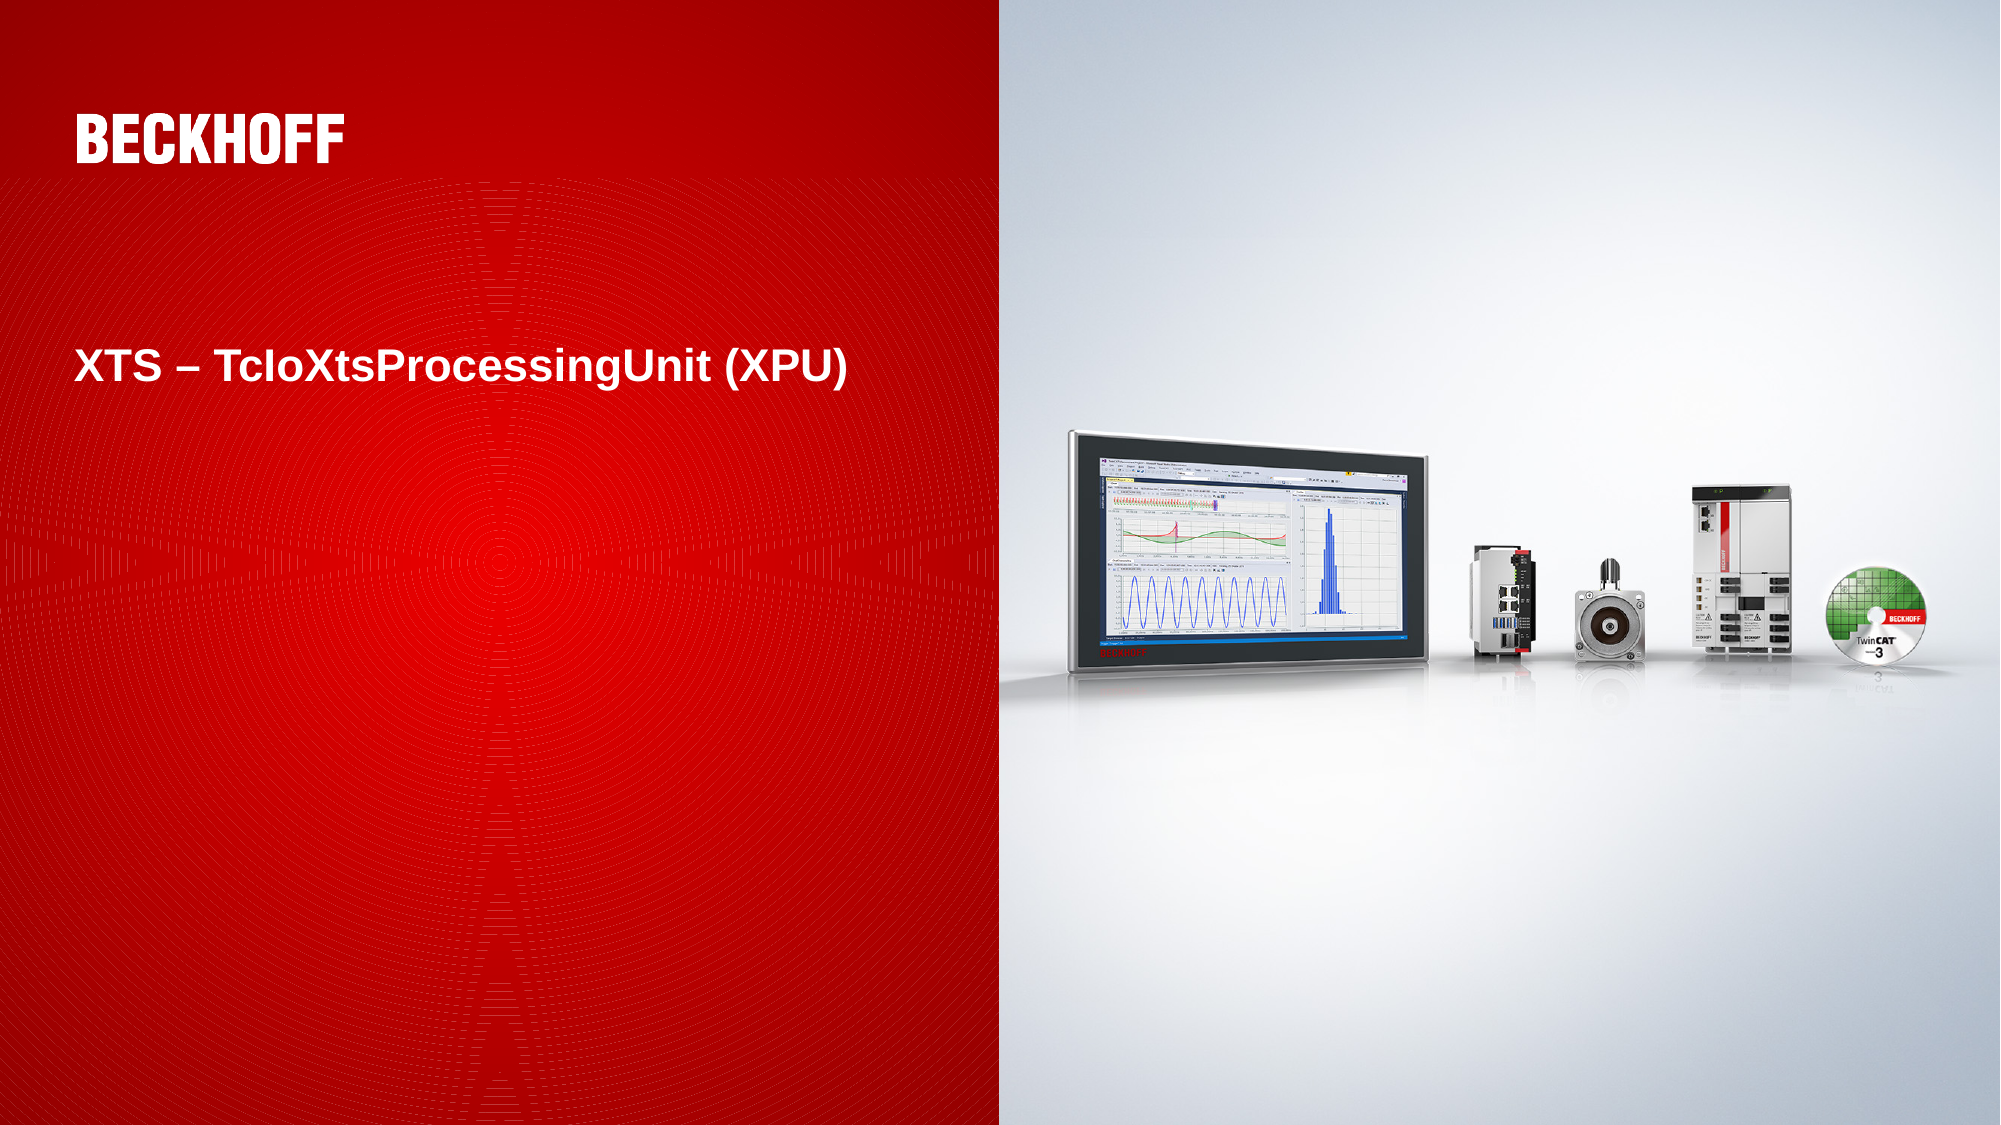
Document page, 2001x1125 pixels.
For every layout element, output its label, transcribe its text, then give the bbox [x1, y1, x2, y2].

title XTS – TcIoXtsProcessingUnit (XPU) [0, 310, 1000, 414]
picture [999, 0, 2000, 1125]
picture [64, 98, 357, 179]
